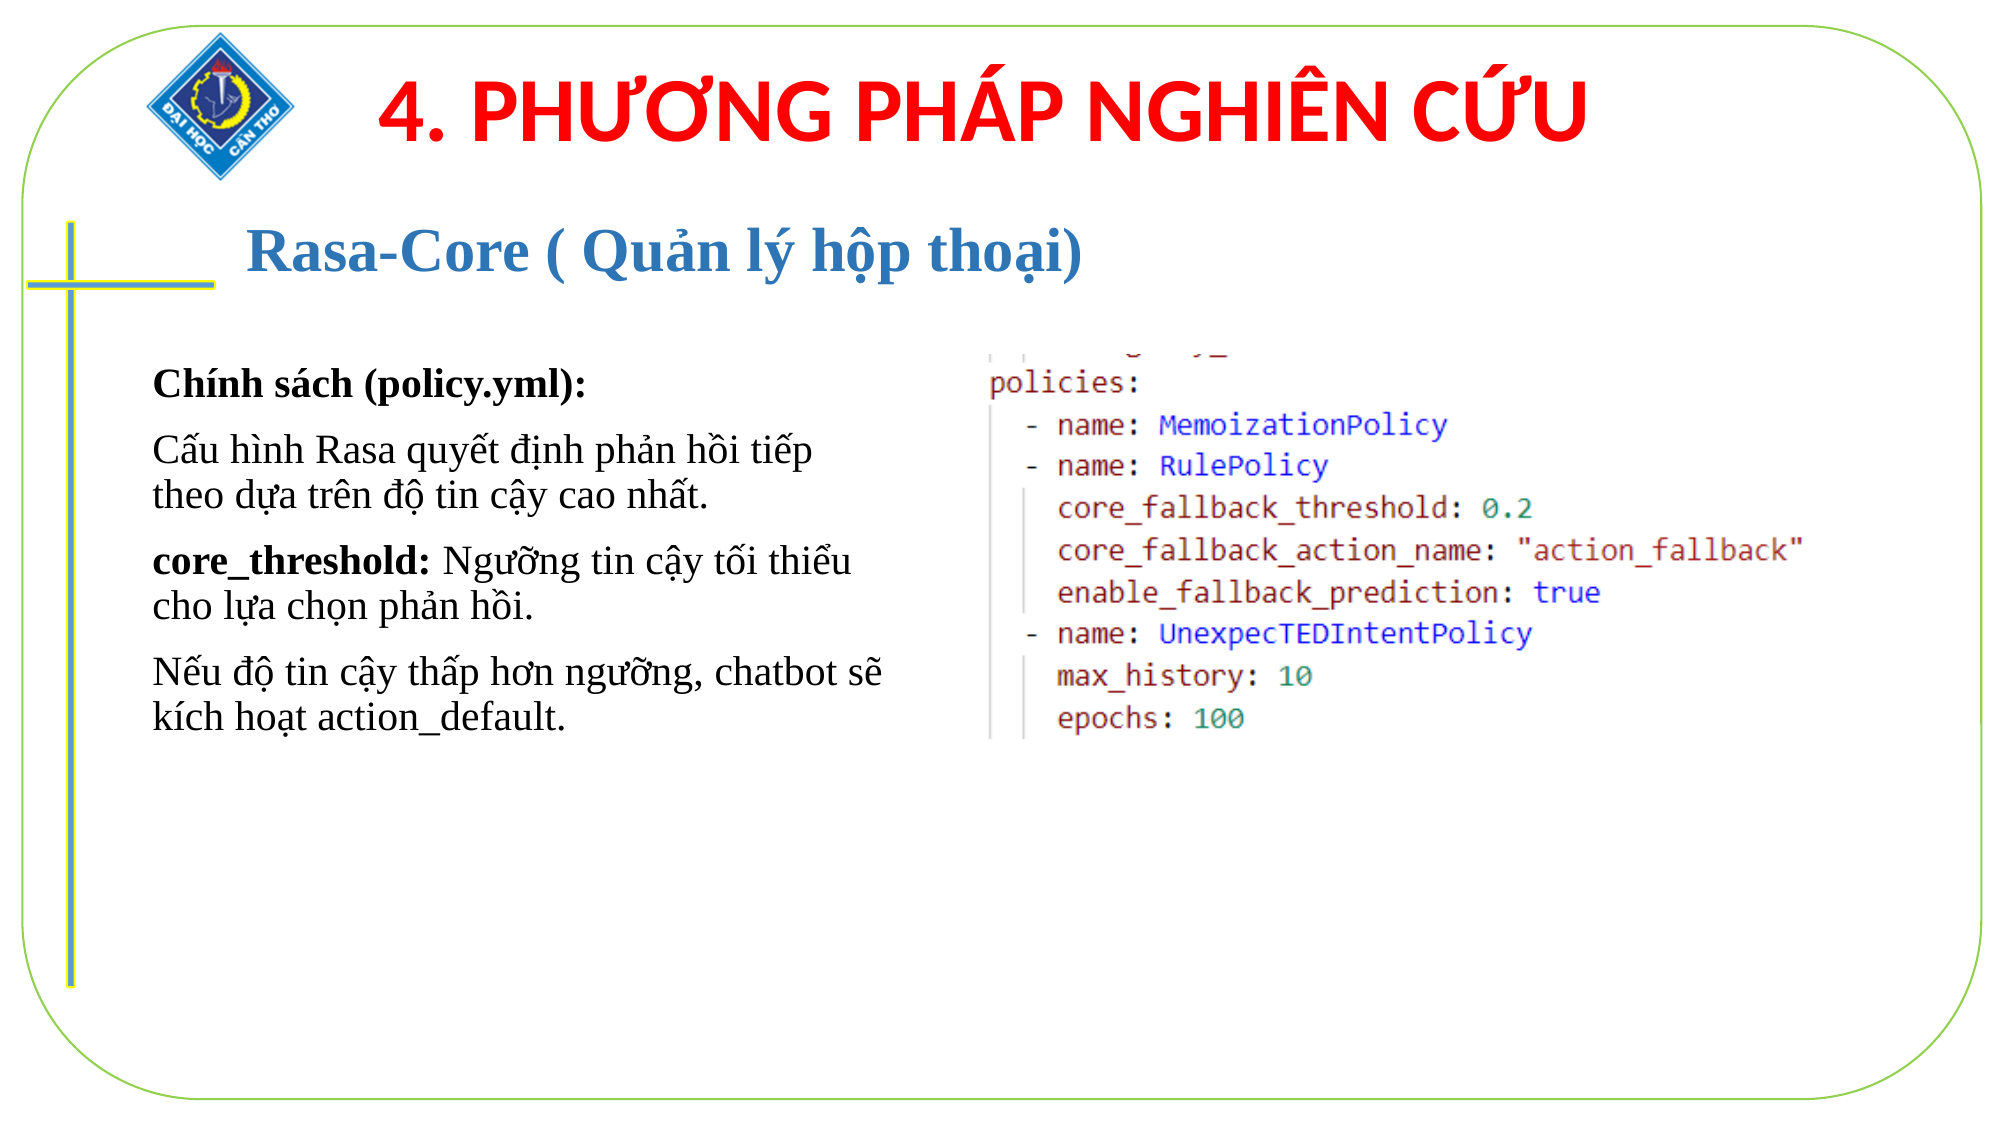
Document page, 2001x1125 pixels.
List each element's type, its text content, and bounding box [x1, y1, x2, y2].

title Rasa-Core ( Quản lý hộp thoại) [231, 197, 1175, 293]
picture [977, 354, 1844, 739]
picture [146, 32, 295, 181]
text_box 4. PHƯƠNG PHÁP NGHIÊN CỨU [363, 42, 1864, 168]
list Chính sách (policy.yml): Cấu hình Rasa quyết định phản hồi tiếp theo dựa trên độ tin cậy cao nhất. core_threshold: Ngưỡng tin cậy tối thiểu cho lựa chọn phản hồi. Nếu độ tin cậy thấp hơn ngưỡng, chatbot sẽ kích hoạt action_default. [137, 354, 910, 980]
